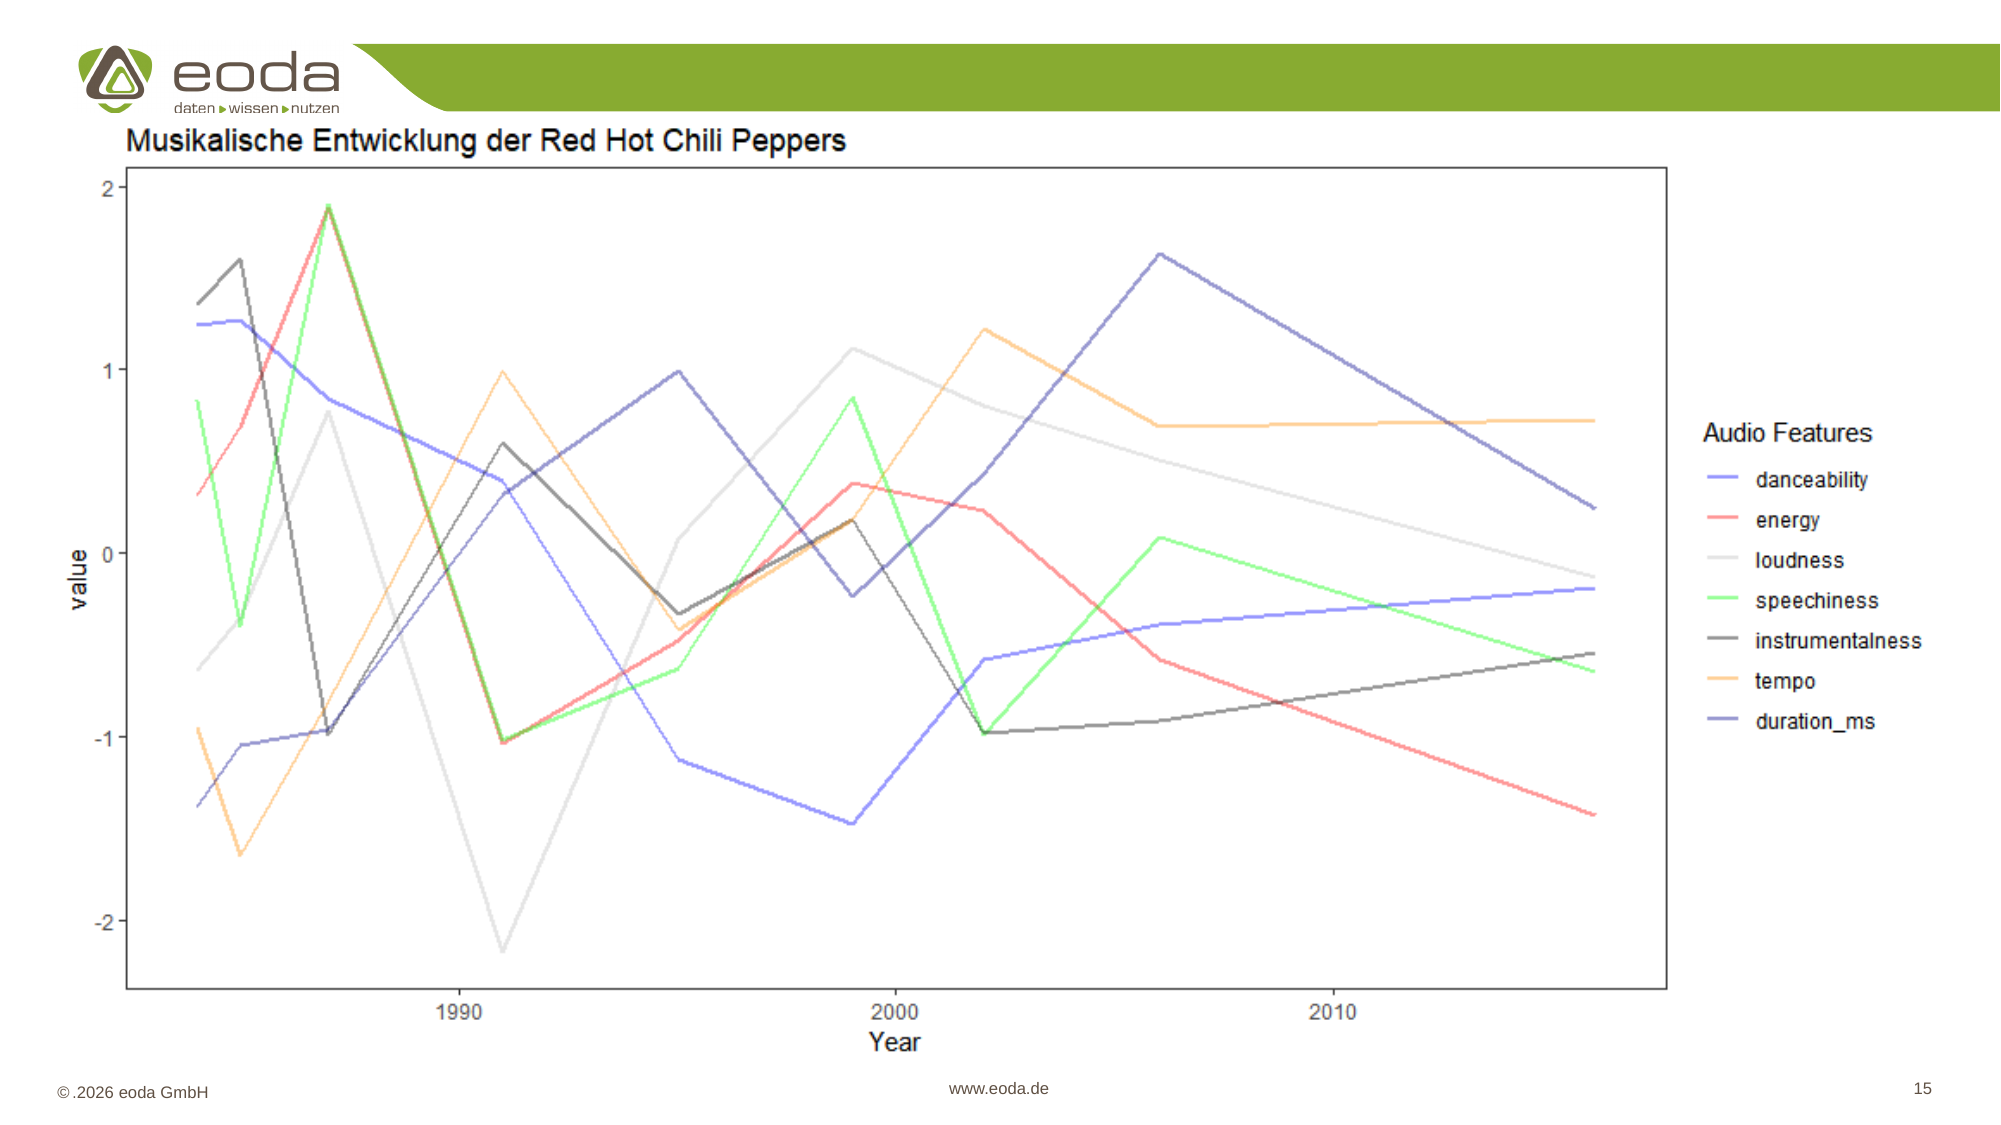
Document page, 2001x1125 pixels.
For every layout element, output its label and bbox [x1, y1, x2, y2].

picture [52, 40, 1949, 1071]
